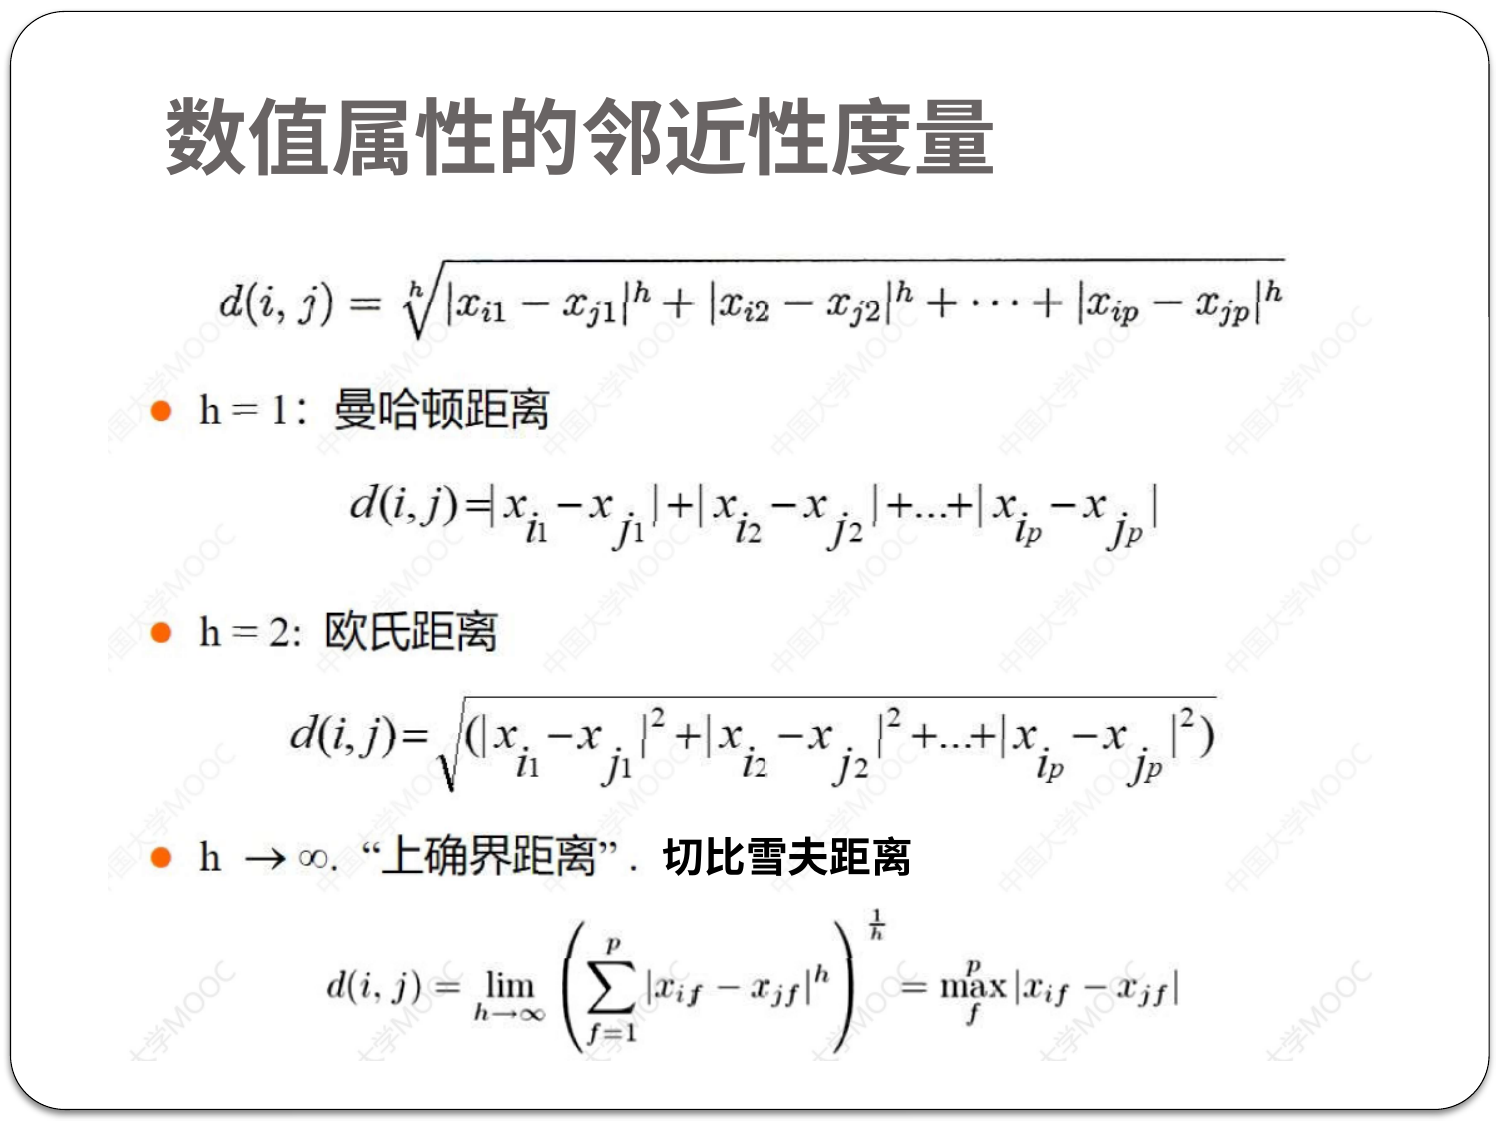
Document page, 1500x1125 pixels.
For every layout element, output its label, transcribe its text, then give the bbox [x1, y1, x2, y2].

title 数值属性的邻近性度量 [150, 45, 1425, 233]
picture [108, 251, 1392, 1061]
